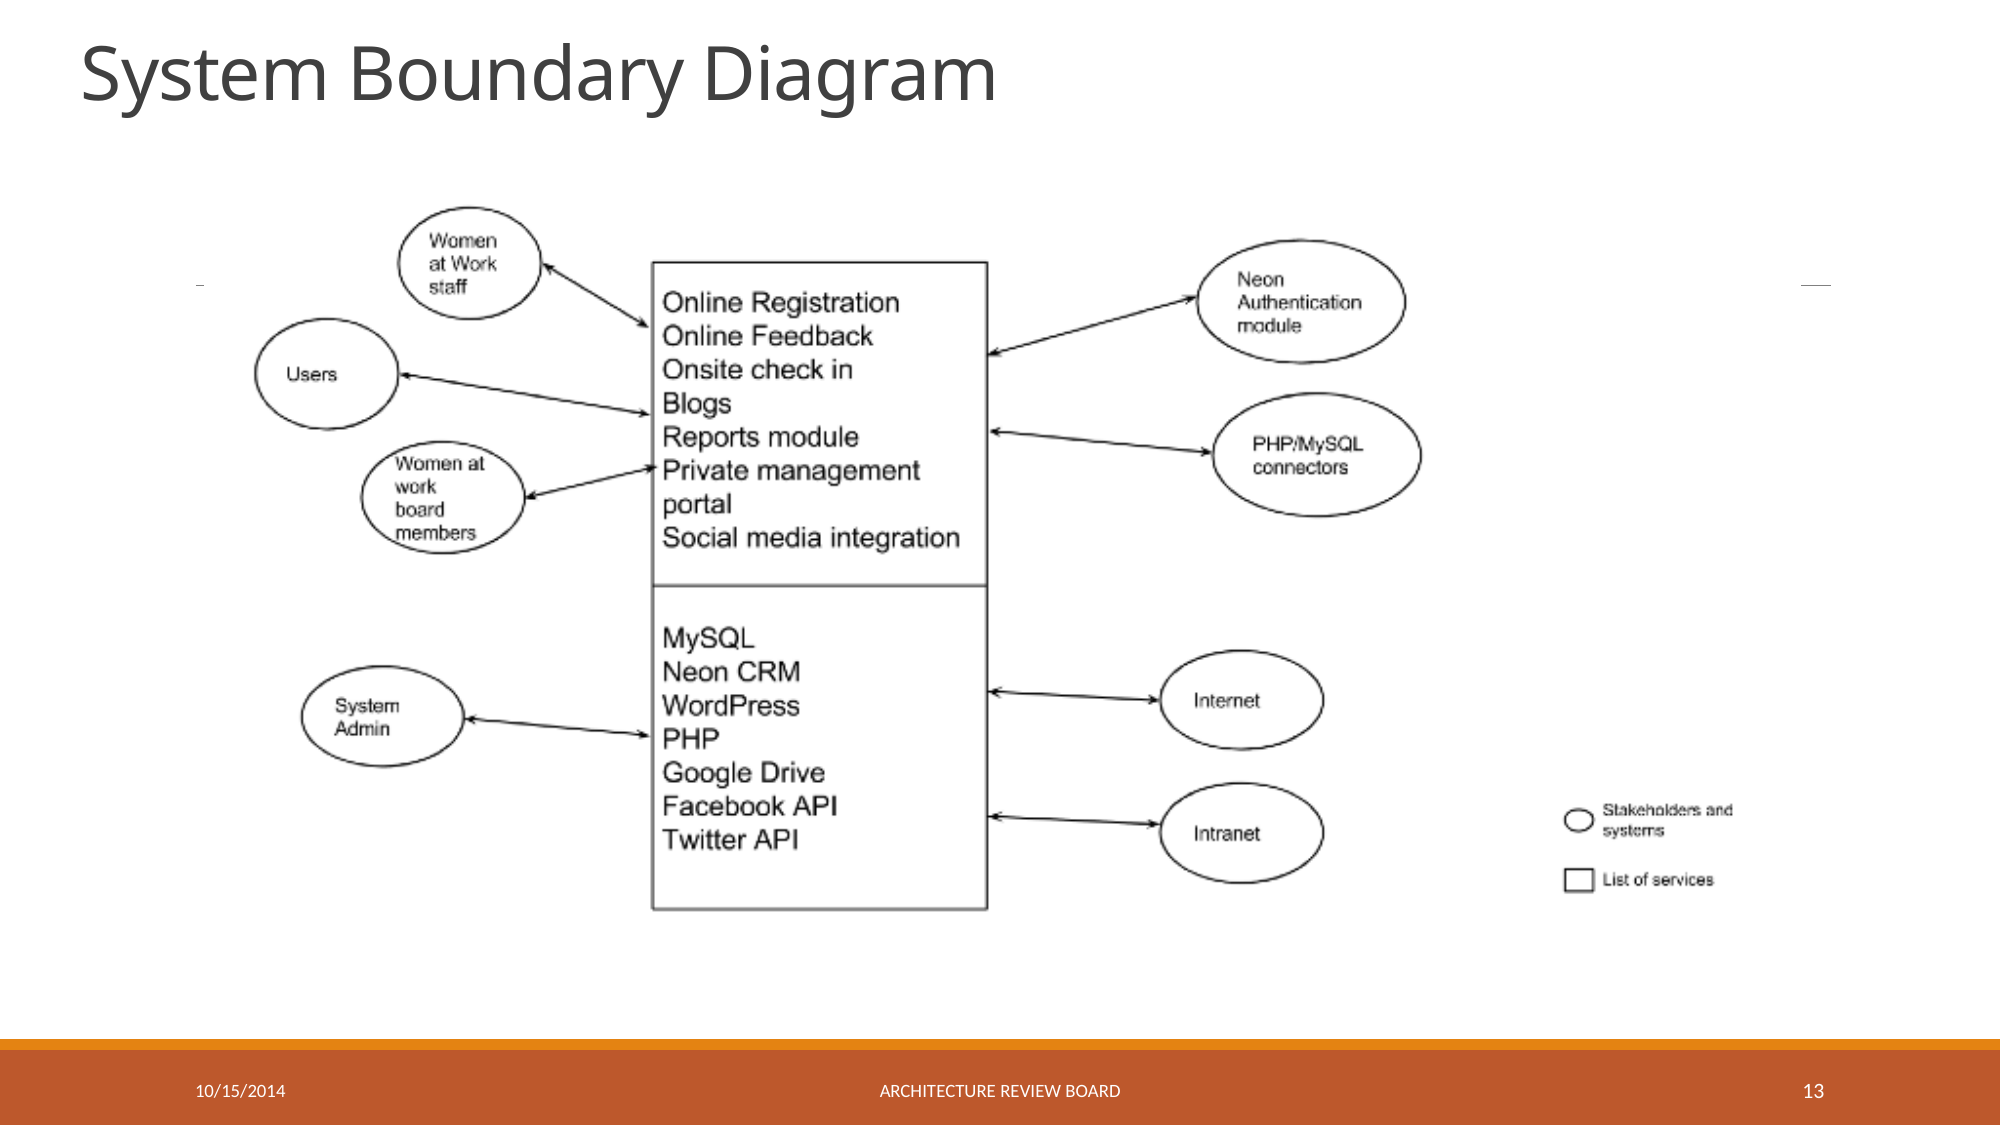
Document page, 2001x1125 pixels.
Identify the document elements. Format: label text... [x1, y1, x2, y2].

footer Architecture review board [604, 1059, 1396, 1120]
picture [204, 140, 1802, 1016]
title System Boundary Diagram [65, 0, 1716, 124]
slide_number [180, 1059, 586, 1120]
slide_number 13 [1624, 1059, 1840, 1120]
